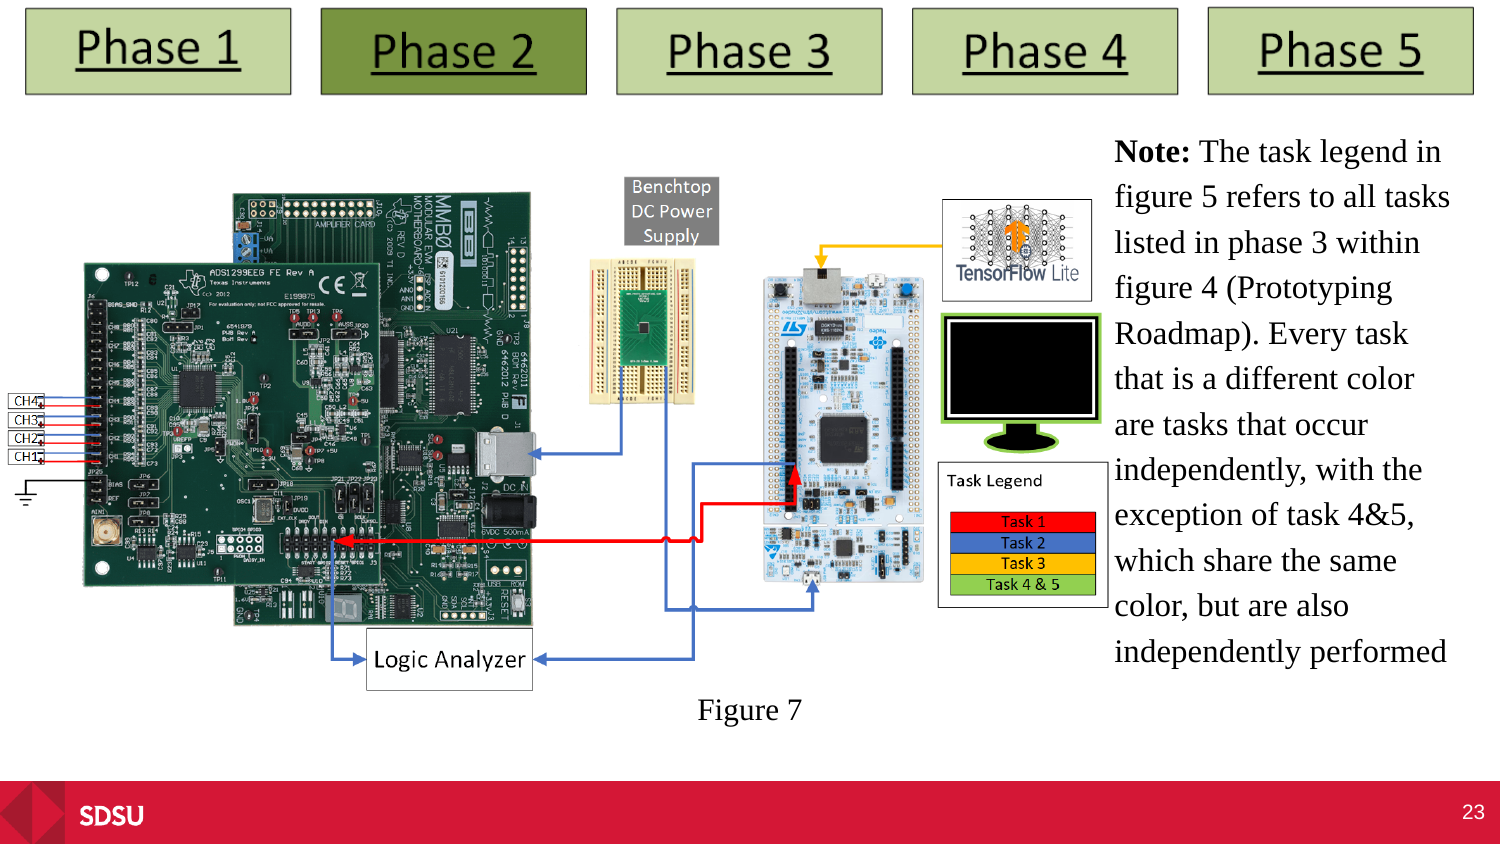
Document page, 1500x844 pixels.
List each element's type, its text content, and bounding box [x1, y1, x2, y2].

picture [0, 167, 1110, 691]
picture [0, 781, 1410, 844]
text_box Figure 7 [626, 699, 874, 725]
picture [24, 0, 1476, 109]
slide_number ‹#› [1410, 779, 1500, 844]
list Note: The task legend in figure 5 refers to all tasks listed in phase 3 within figure 4 (Prototyping Roadmap). Every task that is a different color are tasks that occur independently, with the exception of task 4&5, which share the same color, but are also independently performed [1099, 117, 1471, 750]
